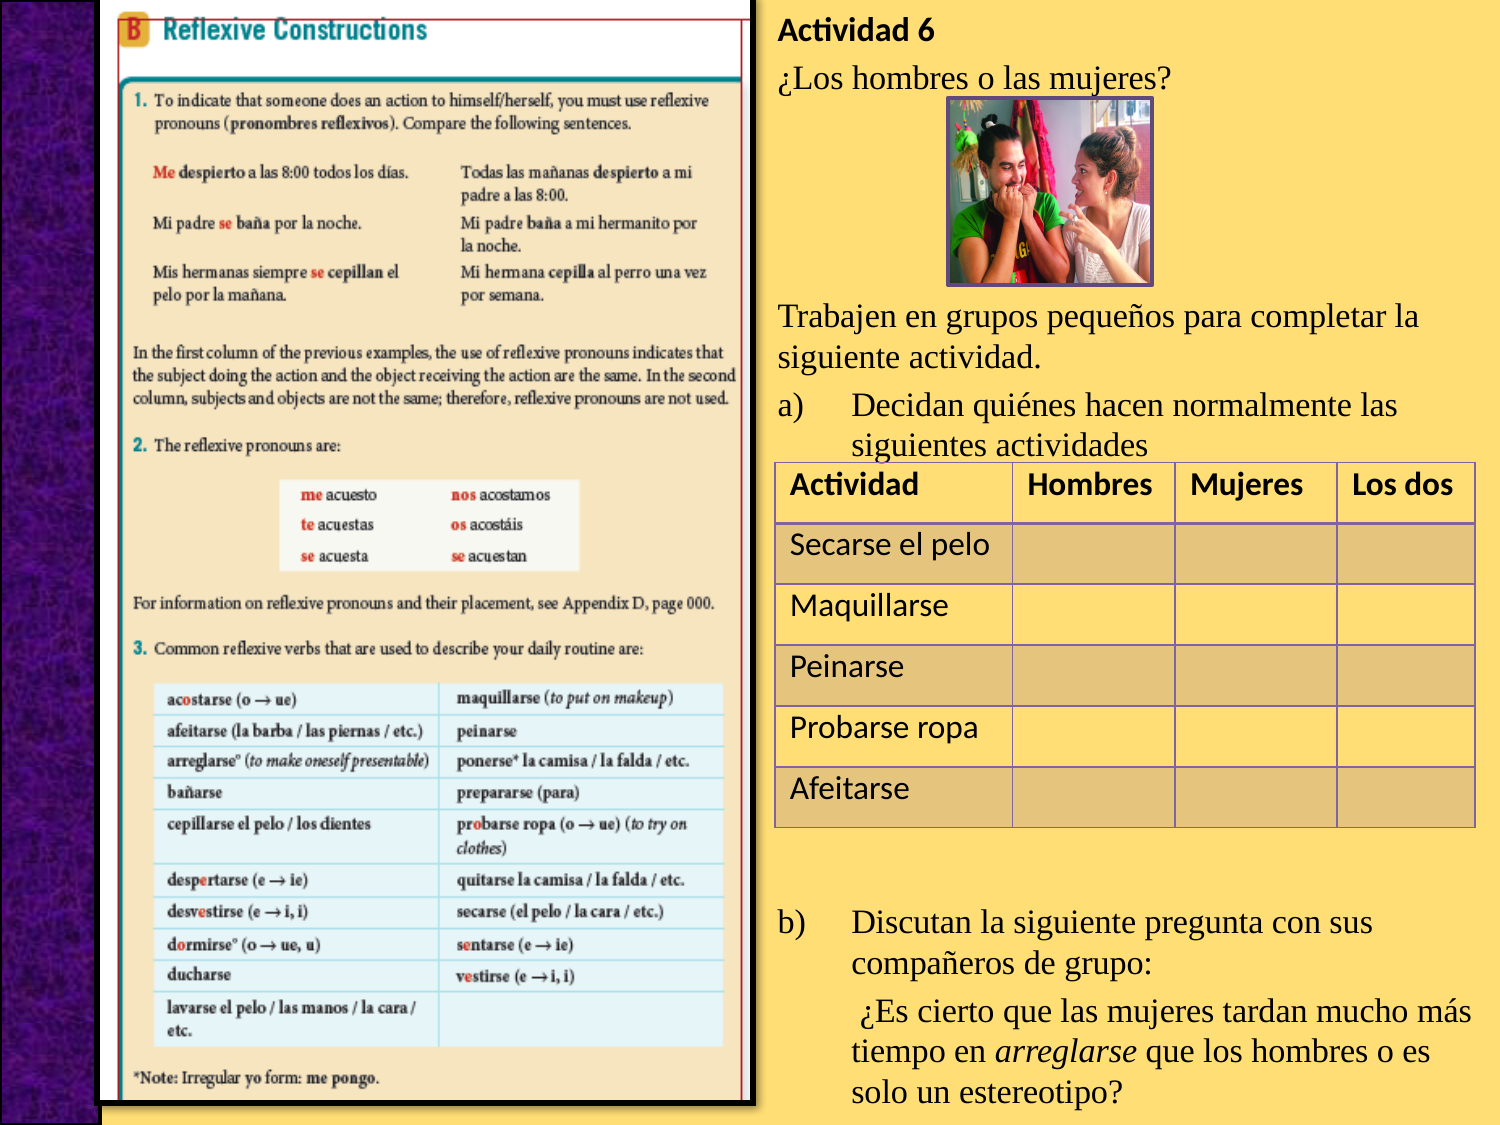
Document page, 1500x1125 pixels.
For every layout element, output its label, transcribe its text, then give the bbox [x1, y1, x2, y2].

table_cell [1338, 646, 1474, 705]
table_cell Afeitarse [776, 768, 1012, 827]
table_cell [1013, 525, 1174, 583]
table_header Los dos [1338, 463, 1474, 522]
table_cell Probarse ropa [776, 707, 1012, 766]
table_cell [1013, 585, 1174, 644]
table_cell [1176, 646, 1336, 705]
table_header Hombres [1013, 463, 1174, 522]
table_cell [1338, 585, 1474, 644]
table_header Mujeres [1176, 463, 1336, 522]
table_header Actividad [776, 463, 1012, 522]
table_cell [1176, 707, 1336, 766]
text_box [0, 0, 102, 1125]
table_cell [1013, 646, 1174, 705]
table_cell [1013, 707, 1174, 766]
list Actividad 6 ¿Los hombres o las mujeres? Trabajen en grupos pequeños para completar la siguiente actividad. Decidan quiénes hacen normalmente las siguientes actividades Discutan la siguiente pregunta con sus compañeros de grupo: ¿Es cierto que las mujeres tardan mucho más tiempo en arreglarse que los hombres o es solo un estereotipo? [762, 0, 1500, 1125]
table_cell [1338, 525, 1474, 583]
table_cell Peinarse [776, 646, 1012, 705]
table_cell Maquillarse [776, 585, 1012, 644]
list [99, 0, 751, 1101]
table_cell Secarse el pelo [776, 525, 1012, 583]
table_cell [1176, 768, 1336, 827]
table_cell [1338, 707, 1474, 766]
table_cell [1013, 768, 1174, 827]
table_cell [1338, 768, 1474, 827]
table_cell [1176, 585, 1336, 644]
table_cell [1176, 525, 1336, 583]
picture [949, 99, 1151, 283]
